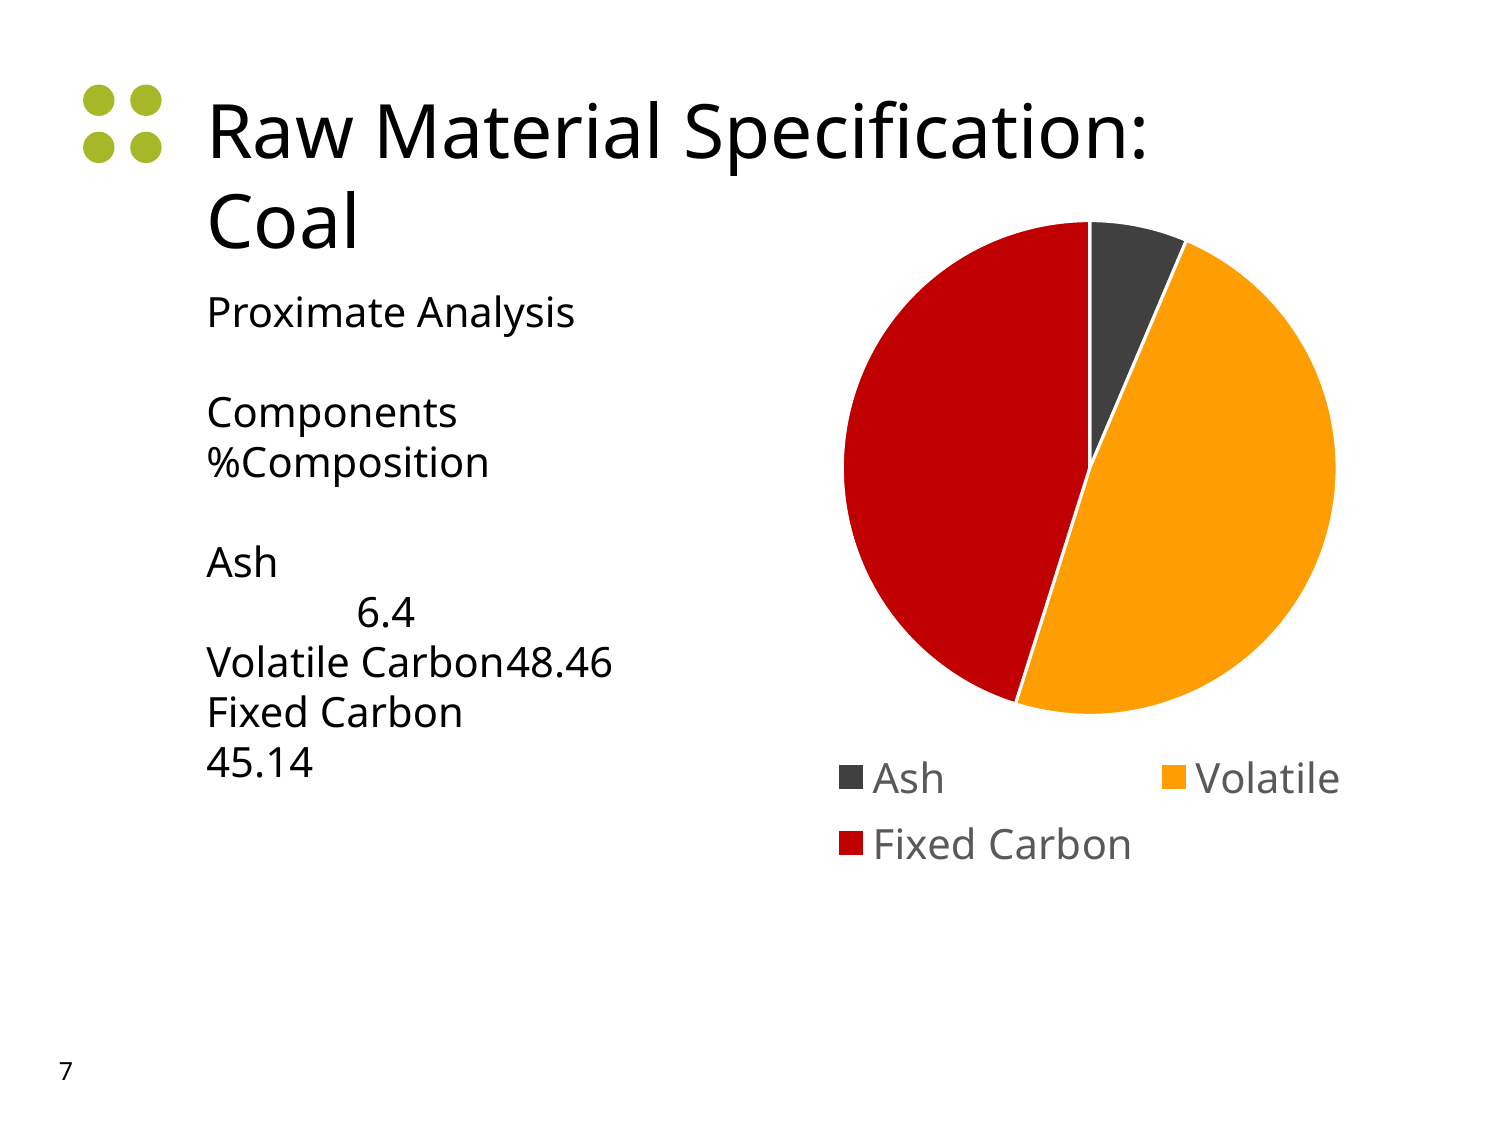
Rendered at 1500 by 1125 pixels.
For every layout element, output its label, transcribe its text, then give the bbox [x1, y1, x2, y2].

text_box Proximate Analysis Components %Composition Ash 6.4 Volatile Carbon 48.46 Fixed Carbon 45.14 [191, 278, 557, 844]
chart [557, 182, 1470, 881]
slide_number 7 [9, 1035, 123, 1110]
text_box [83, 84, 162, 164]
text_box Raw Material Specification: Coal [191, 76, 1250, 272]
